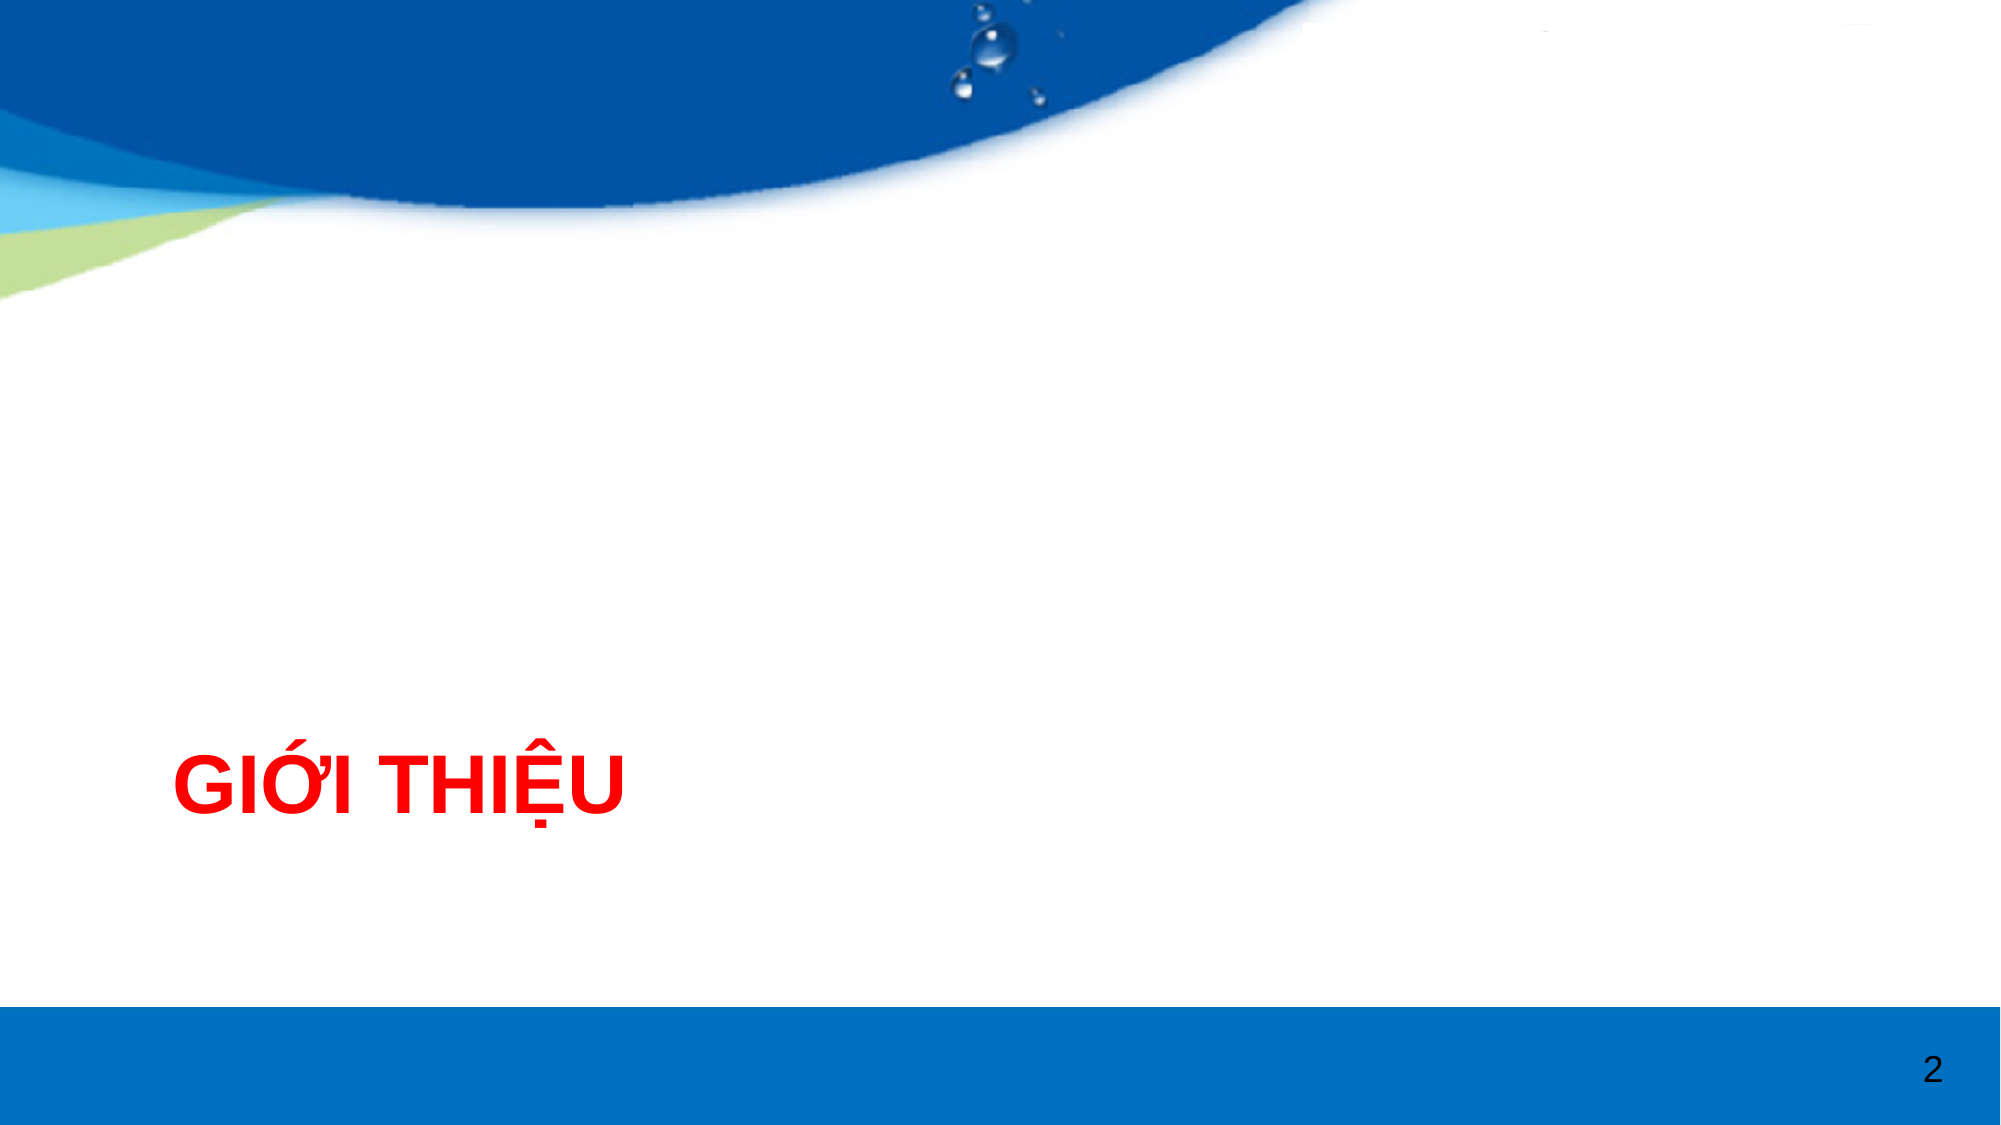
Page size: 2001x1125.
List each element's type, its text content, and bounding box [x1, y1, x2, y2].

picture [0, 0, 2001, 1125]
title Giới thiệu [157, 722, 1858, 947]
